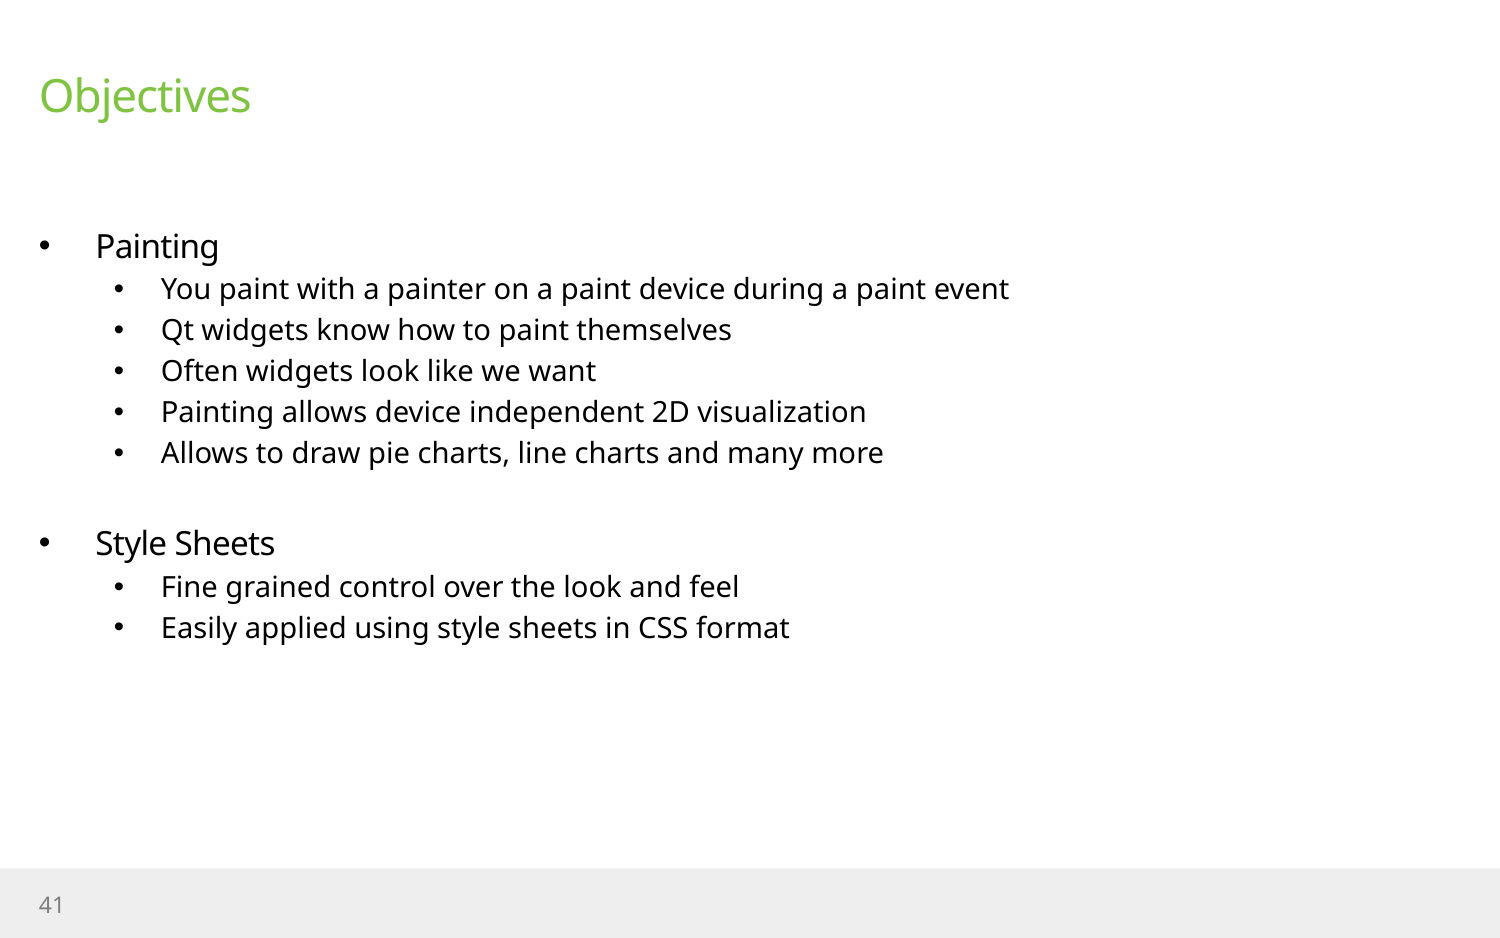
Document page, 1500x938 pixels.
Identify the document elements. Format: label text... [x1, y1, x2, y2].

title Objectives [39, 66, 1052, 195]
slide_number 41 [39, 892, 410, 921]
list Painting You paint with a painter on a paint device during a paint event Qt widgets know how to paint themselves Often widgets look like we want Painting allows device independent 2D visualization Allows to draw pie charts, line charts and many more Style Sheets Fine grained control over the look and feel Easily applied using style sheets in CSS format [39, 224, 1471, 846]
